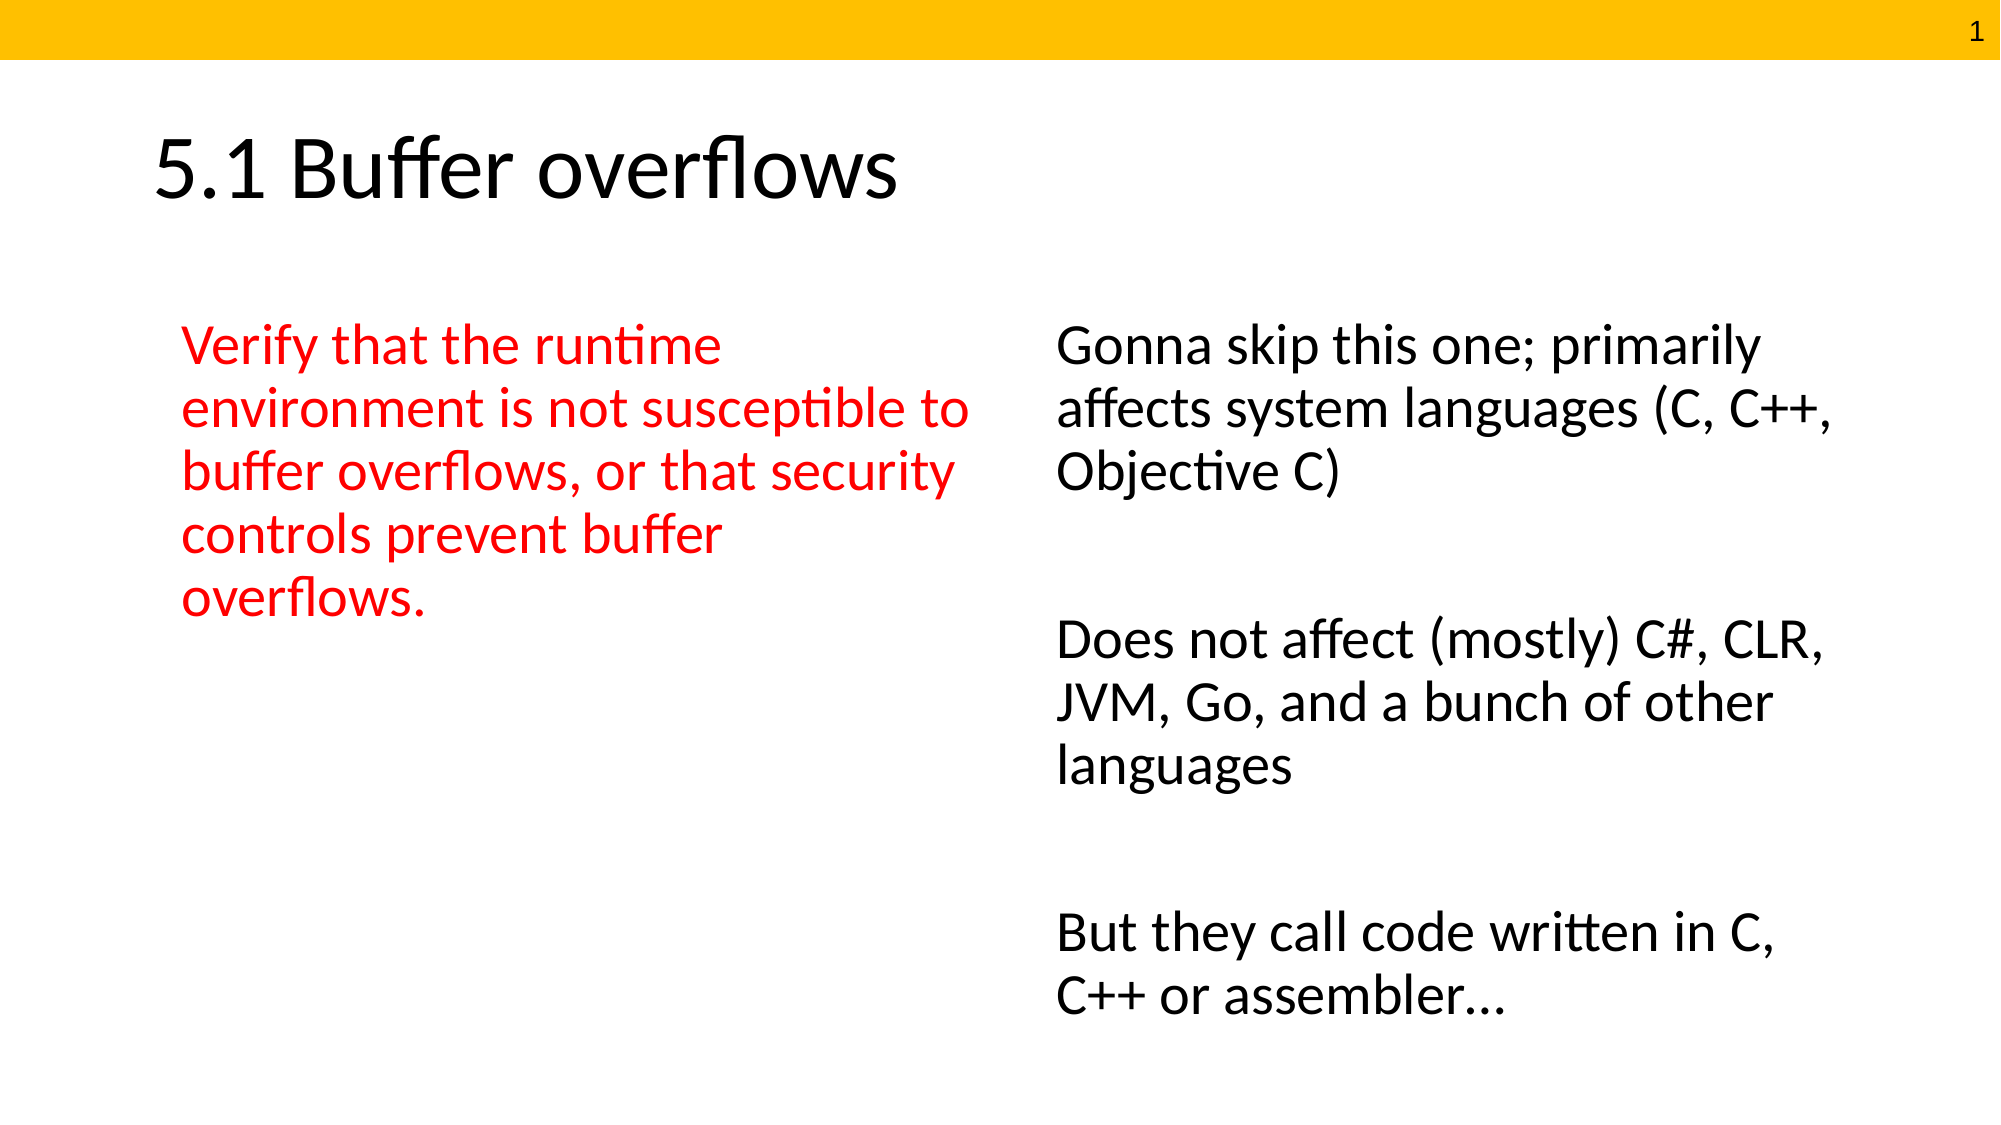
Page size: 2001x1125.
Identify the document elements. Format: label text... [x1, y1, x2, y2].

title 5.1 Buffer overflows [137, 59, 1863, 278]
list Verify that the runtime environment is not susceptible to buffer overflows, or that security controls prevent buffer overflows. [137, 299, 988, 1014]
list Gonna skip this one; primarily affects system languages (C, C++, Objective C) Does not affect (mostly) C#, CLR, JVM, Go, and a bunch of other languages But they call code written in C, C++ or assembler… [1012, 299, 1863, 1014]
